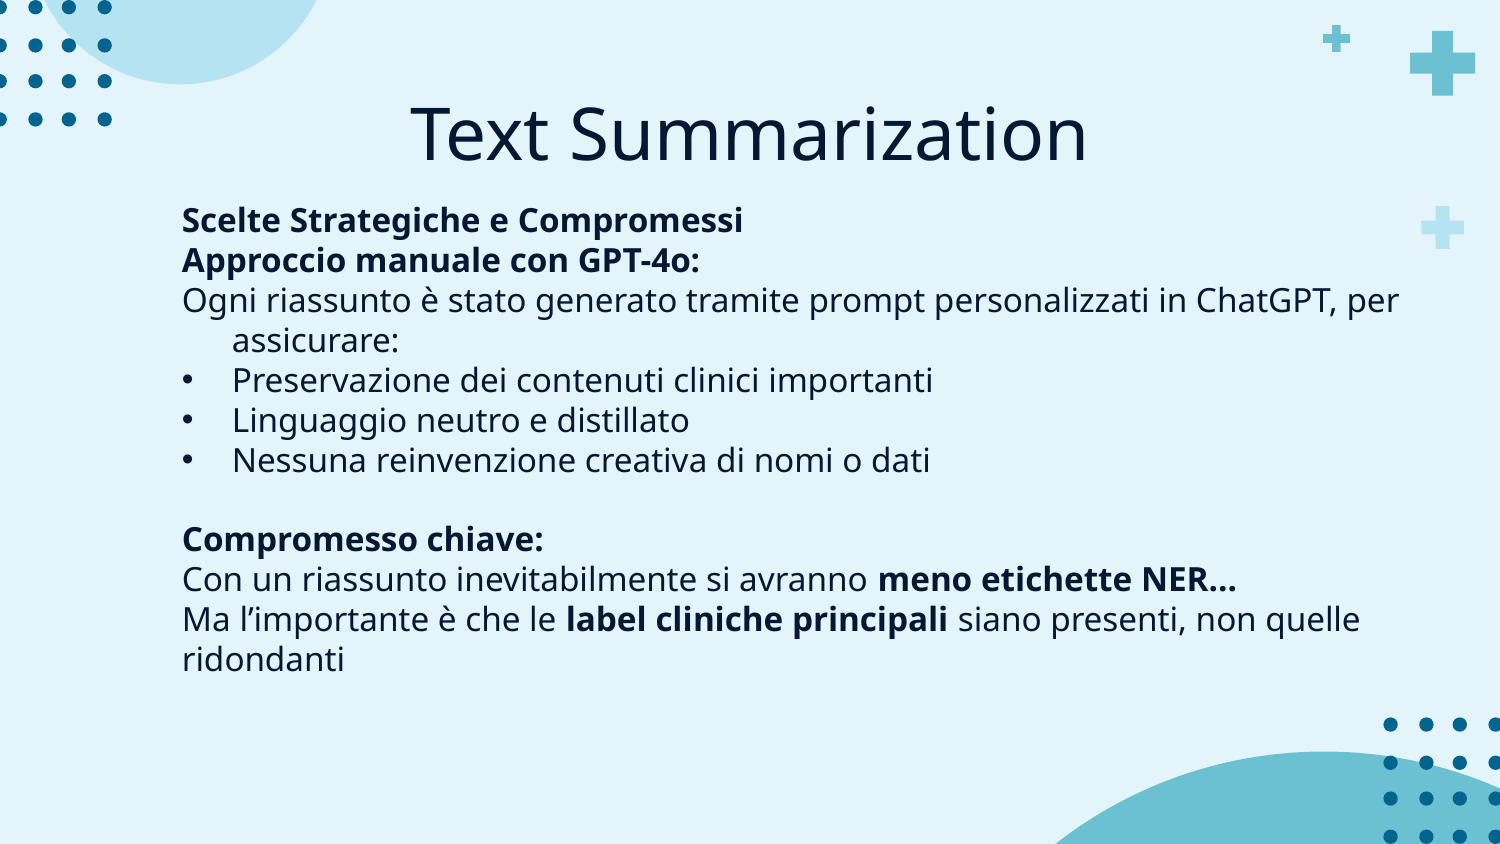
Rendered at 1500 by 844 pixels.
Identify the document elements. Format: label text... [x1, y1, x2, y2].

title Text Summarization [118, 72, 1382, 167]
subtitle Scelte Strategiche e Compromessi Approccio manuale con GPT-4o: Ogni riassunto è stato generato tramite prompt personalizzati in ChatGPT, per assicurare: Preservazione dei contenuti clinici importanti Linguaggio neutro e distillato Nessuna reinvenzione creativa di nomi o dati Compromesso chiave: Con un riassunto inevitabilmente si avranno meno etichette NER… Ma l’importante è che le label cliniche principali siano presenti, non quelle ridondanti [141, 191, 1453, 771]
text_box [1055, 771, 1377, 844]
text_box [1382, 717, 1500, 844]
